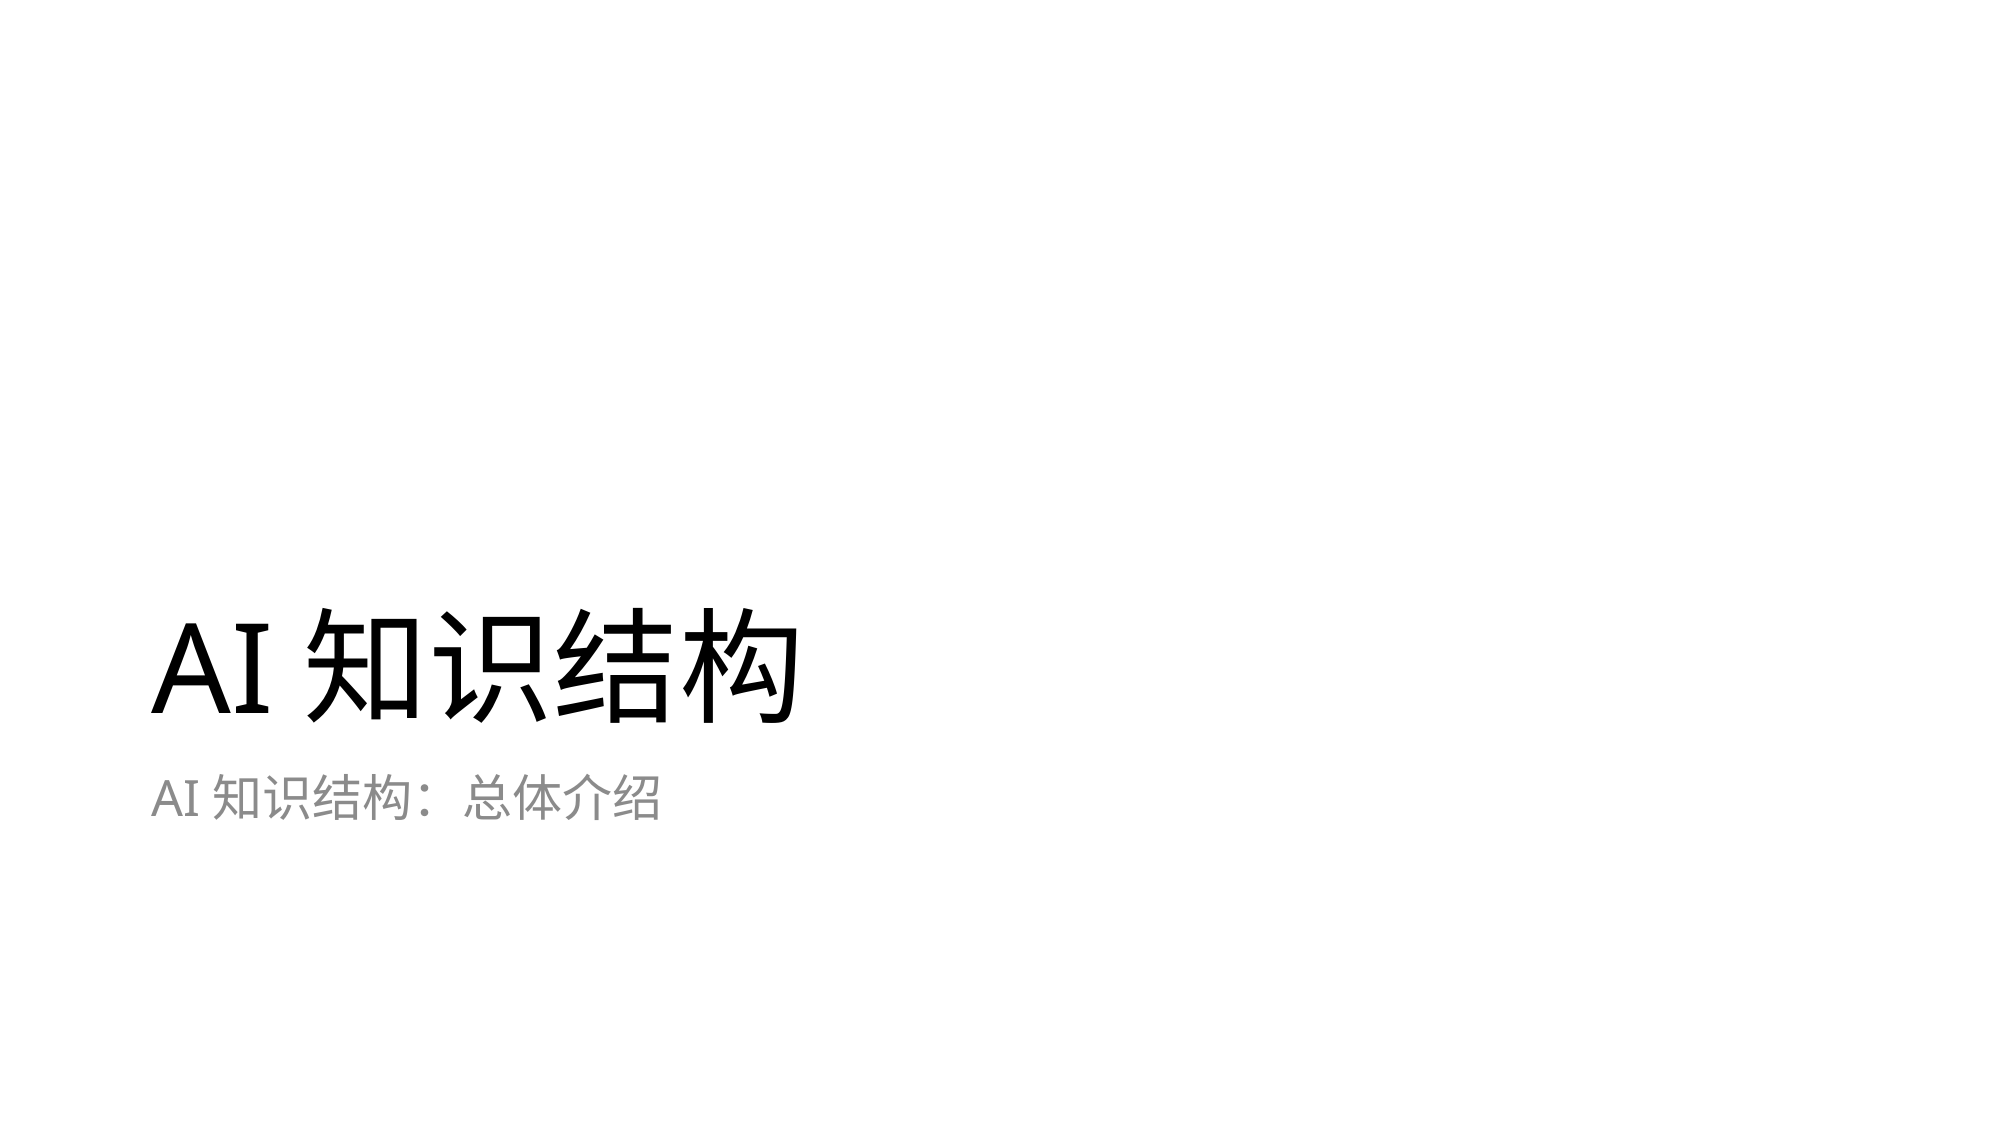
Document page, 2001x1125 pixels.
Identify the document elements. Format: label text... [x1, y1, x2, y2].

title AI知识结构 [136, 280, 1862, 749]
list AI知识结构：总体介绍 [136, 752, 1862, 999]
